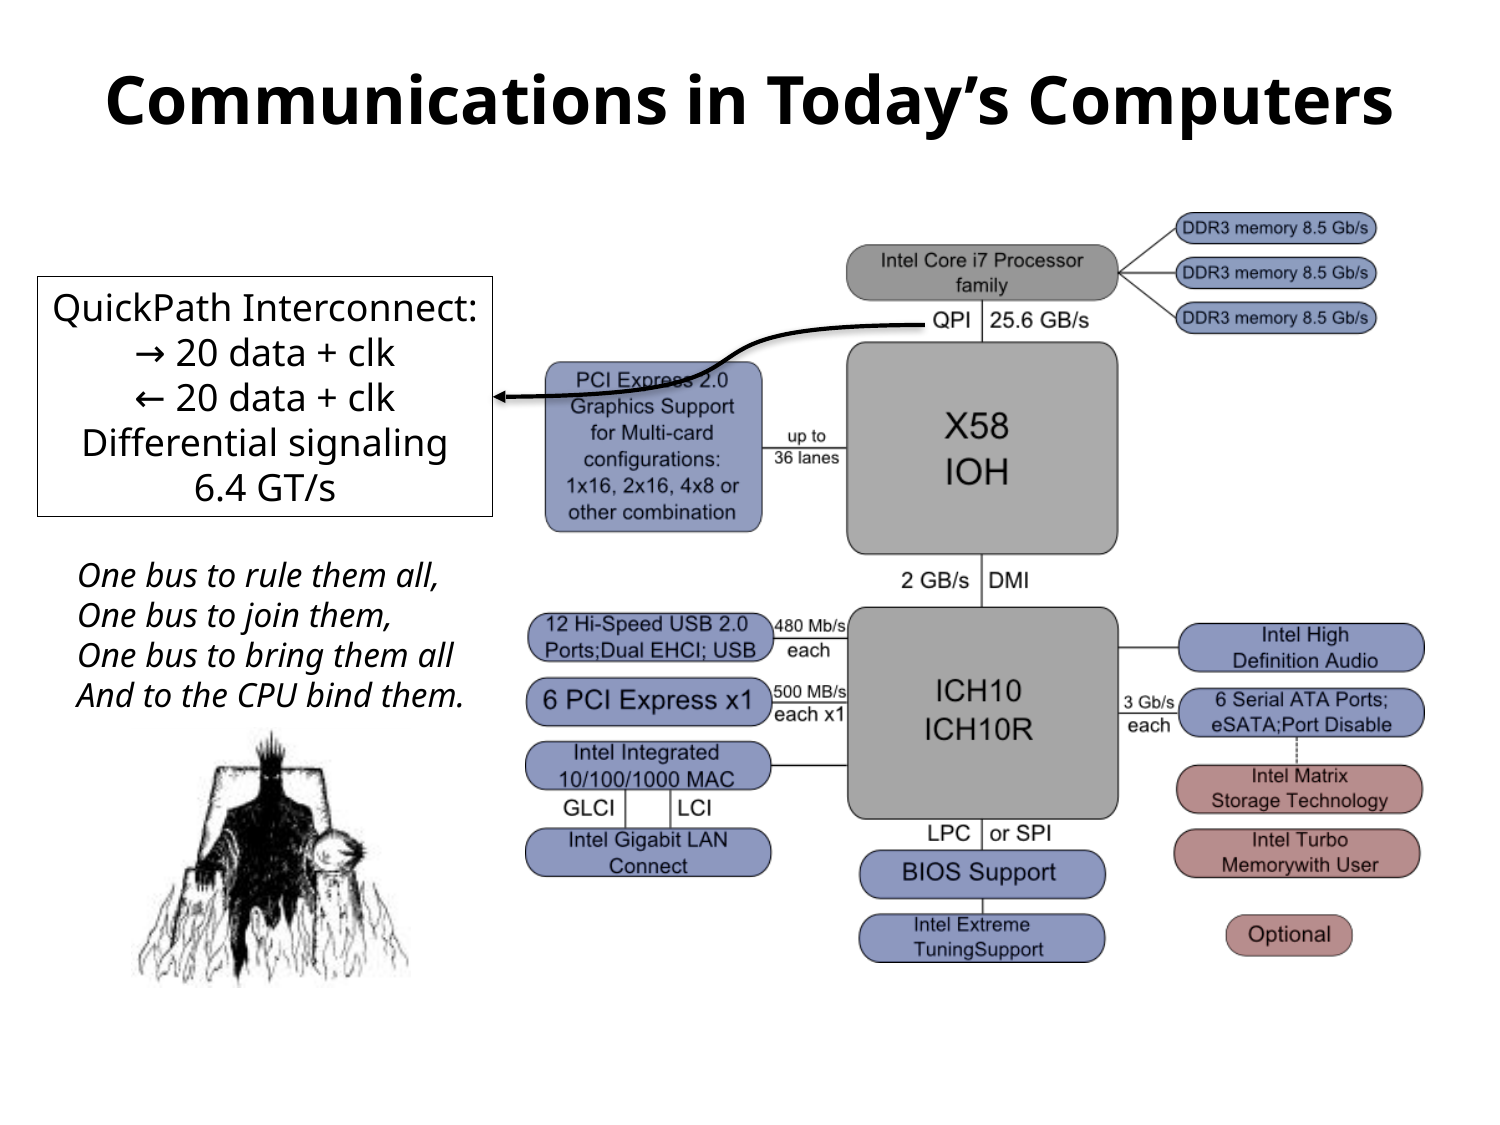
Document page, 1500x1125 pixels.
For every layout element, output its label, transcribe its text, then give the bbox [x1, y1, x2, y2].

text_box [467, 324, 926, 399]
text_box One bus to rule them all, One bus to join them, One bus to bring them all And to the CPU bind them. [62, 547, 481, 722]
text_box QuickPath Interconnect: → 20 data + clk ← 20 data + clk Differential signaling 6.4 GT/s [37, 276, 493, 517]
picture [131, 726, 412, 988]
picture [525, 212, 1426, 963]
title Communications in Today’s Computers [75, 45, 1425, 150]
